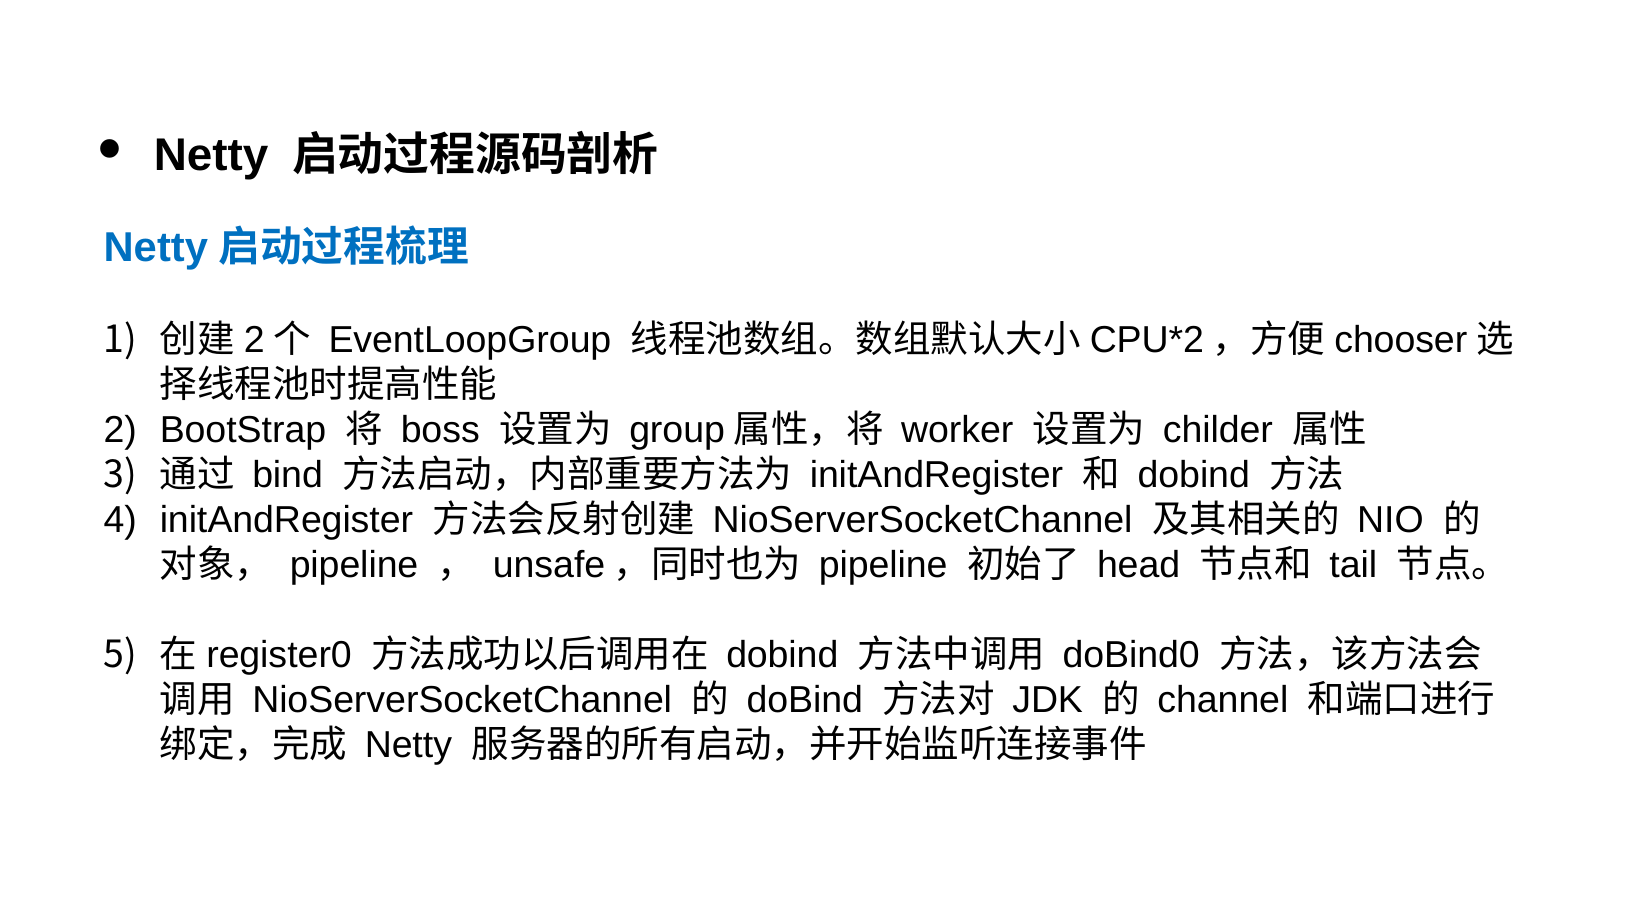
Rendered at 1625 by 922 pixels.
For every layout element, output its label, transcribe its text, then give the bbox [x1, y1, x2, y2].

text_box Netty 启动过程源码剖析 [82, 123, 1375, 188]
text_box Netty启动过程梳理 创建2个 EventLoopGroup 线程池数组。数组默认大小CPU*2，方便chooser选择线程池时提高性能 BootStrap 将 boss 设置为 group属性，将 worker 设置为 childer 属性 通过 bind 方法启动，内部重要方法为 initAndRegister 和 dobind 方法 initAndRegister 方法会反射创建 NioServerSocketChannel 及其相关的 NIO 的对象， pipeline ， unsafe，同时也为 pipeline 初始了 head 节点和 tail 节点。 在register0 方法成功以后调用在 dobind 方法中调用 doBind0 方法，该方法会 调用 NioServerSocketChannel 的 doBind 方法对 JDK 的 channel 和端口进行绑定，完成 Netty 服务器的所有启动，并开始监听连接事件 [88, 212, 1533, 818]
